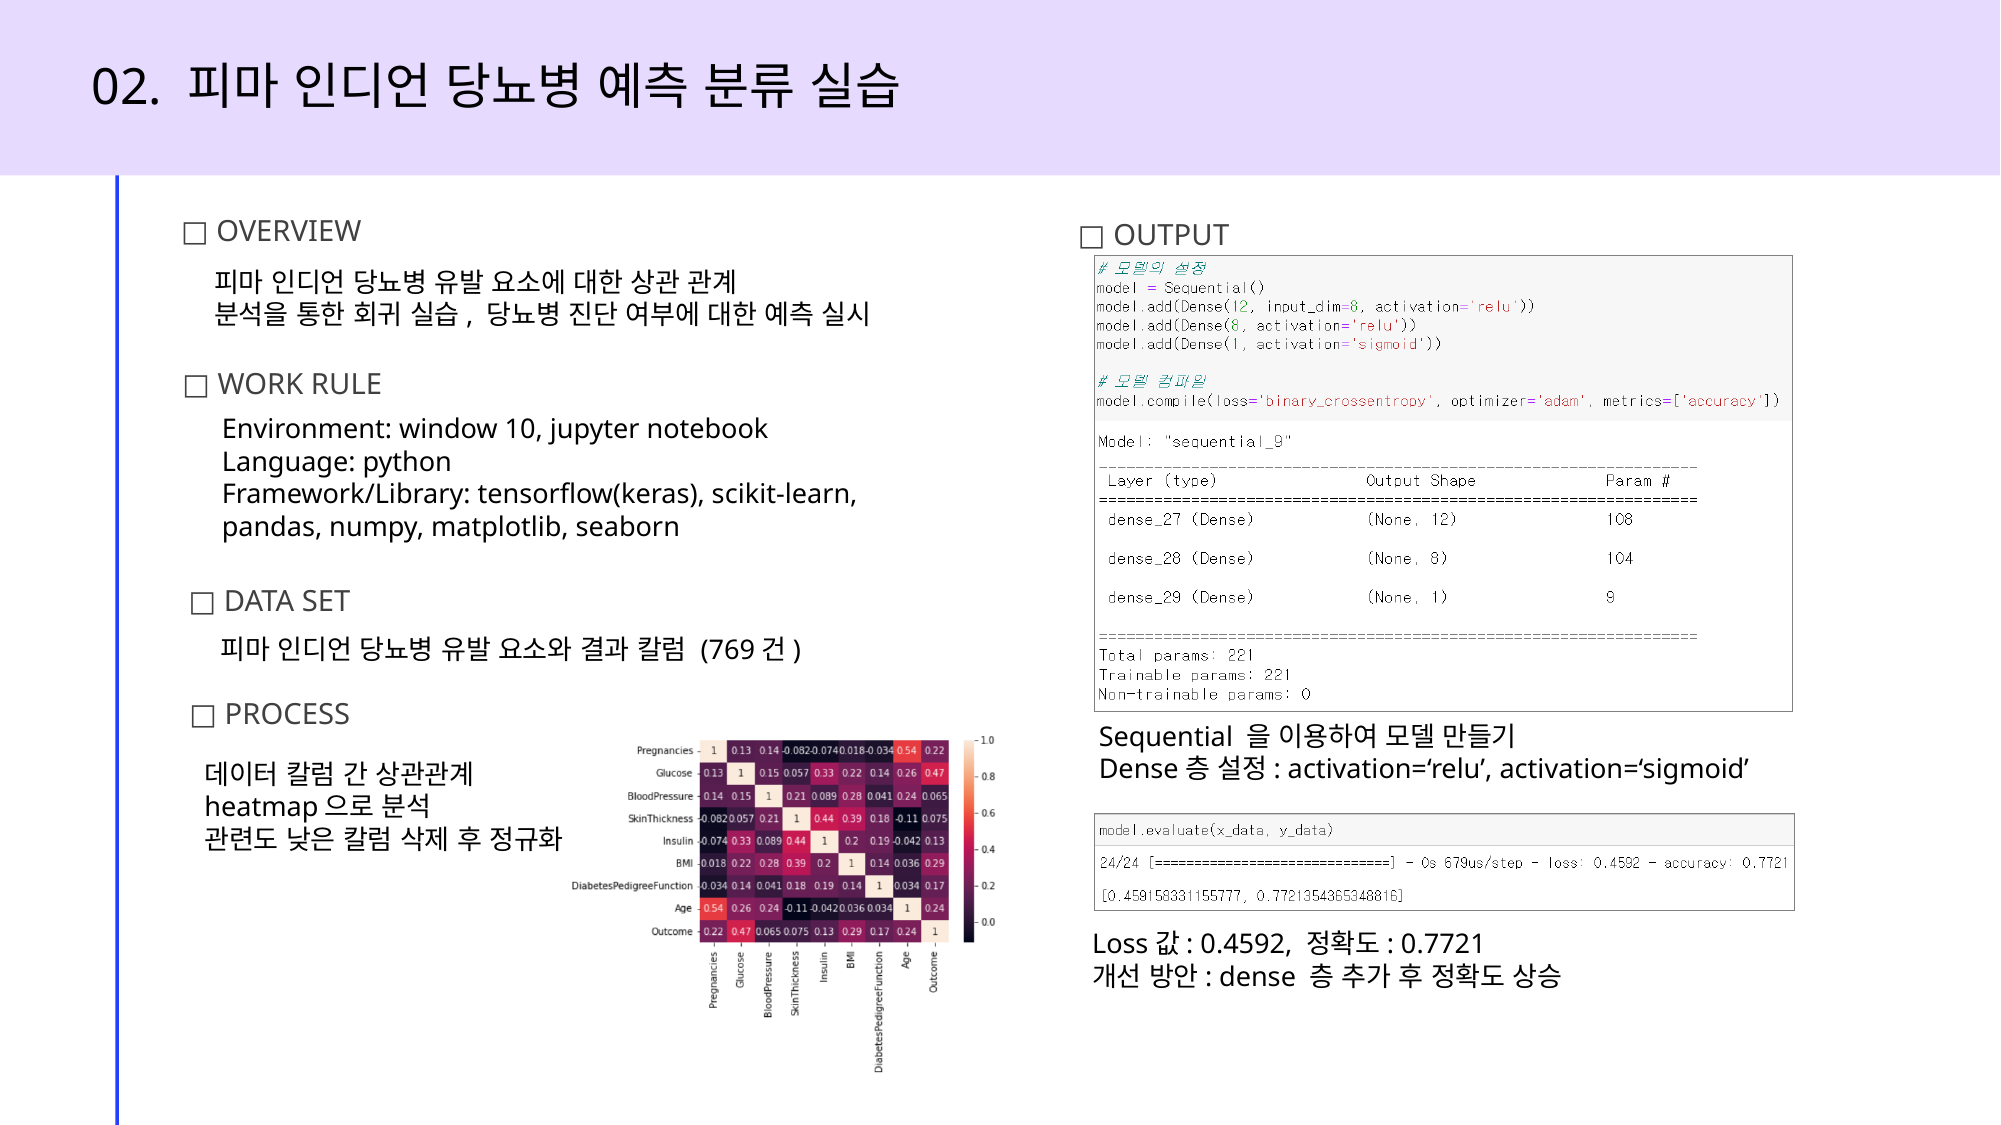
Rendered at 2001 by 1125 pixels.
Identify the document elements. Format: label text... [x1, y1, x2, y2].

text_box □ OUTPUT [1059, 206, 1248, 260]
text_box Sequential 을 이용하여 모델 만들기 Dense층 설정: activation=‘relu’, activation=‘sigmoid’ [1084, 711, 1840, 792]
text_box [1094, 255, 1793, 712]
text_box Environment: window 10, jupyter notebook Language: python Framework/Library: tensorflow(keras), scikit-learn, pandas, numpy, matplotlib, seaborn [207, 404, 971, 549]
text_box □ DATA SET [166, 572, 373, 626]
picture [554, 727, 1019, 1078]
text_box □ PROCESS [166, 686, 373, 740]
text_box 02. 피마 인디언 당뇨병 예측 분류 실습 [77, 47, 1698, 122]
text_box □ OVERVIEW [155, 202, 387, 256]
text_box 데이터 칼럼 간 상관관계 heatmap으로 분석 관련도 낮은 칼럼 삭제 후 정규화 [189, 749, 554, 862]
text_box 피마 인디언 당뇨병 유발 요소에 대한 상관 관계 분석을 통한 회귀 실습, 당뇨병 진단 여부에 대한 예측 실시 [180, 257, 1010, 338]
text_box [1094, 813, 1795, 911]
text_box [0, 0, 2000, 176]
text_box □ WORK RULE [155, 357, 409, 409]
text_box Loss값: 0.4592, 정확도: 0.7721 개선 방안: dense 층 추가 후 정확도 상승 [1077, 919, 1860, 999]
text_box 피마 인디언 당뇨병 유발 요소와 결과 칼럼 (769건) [206, 625, 894, 673]
